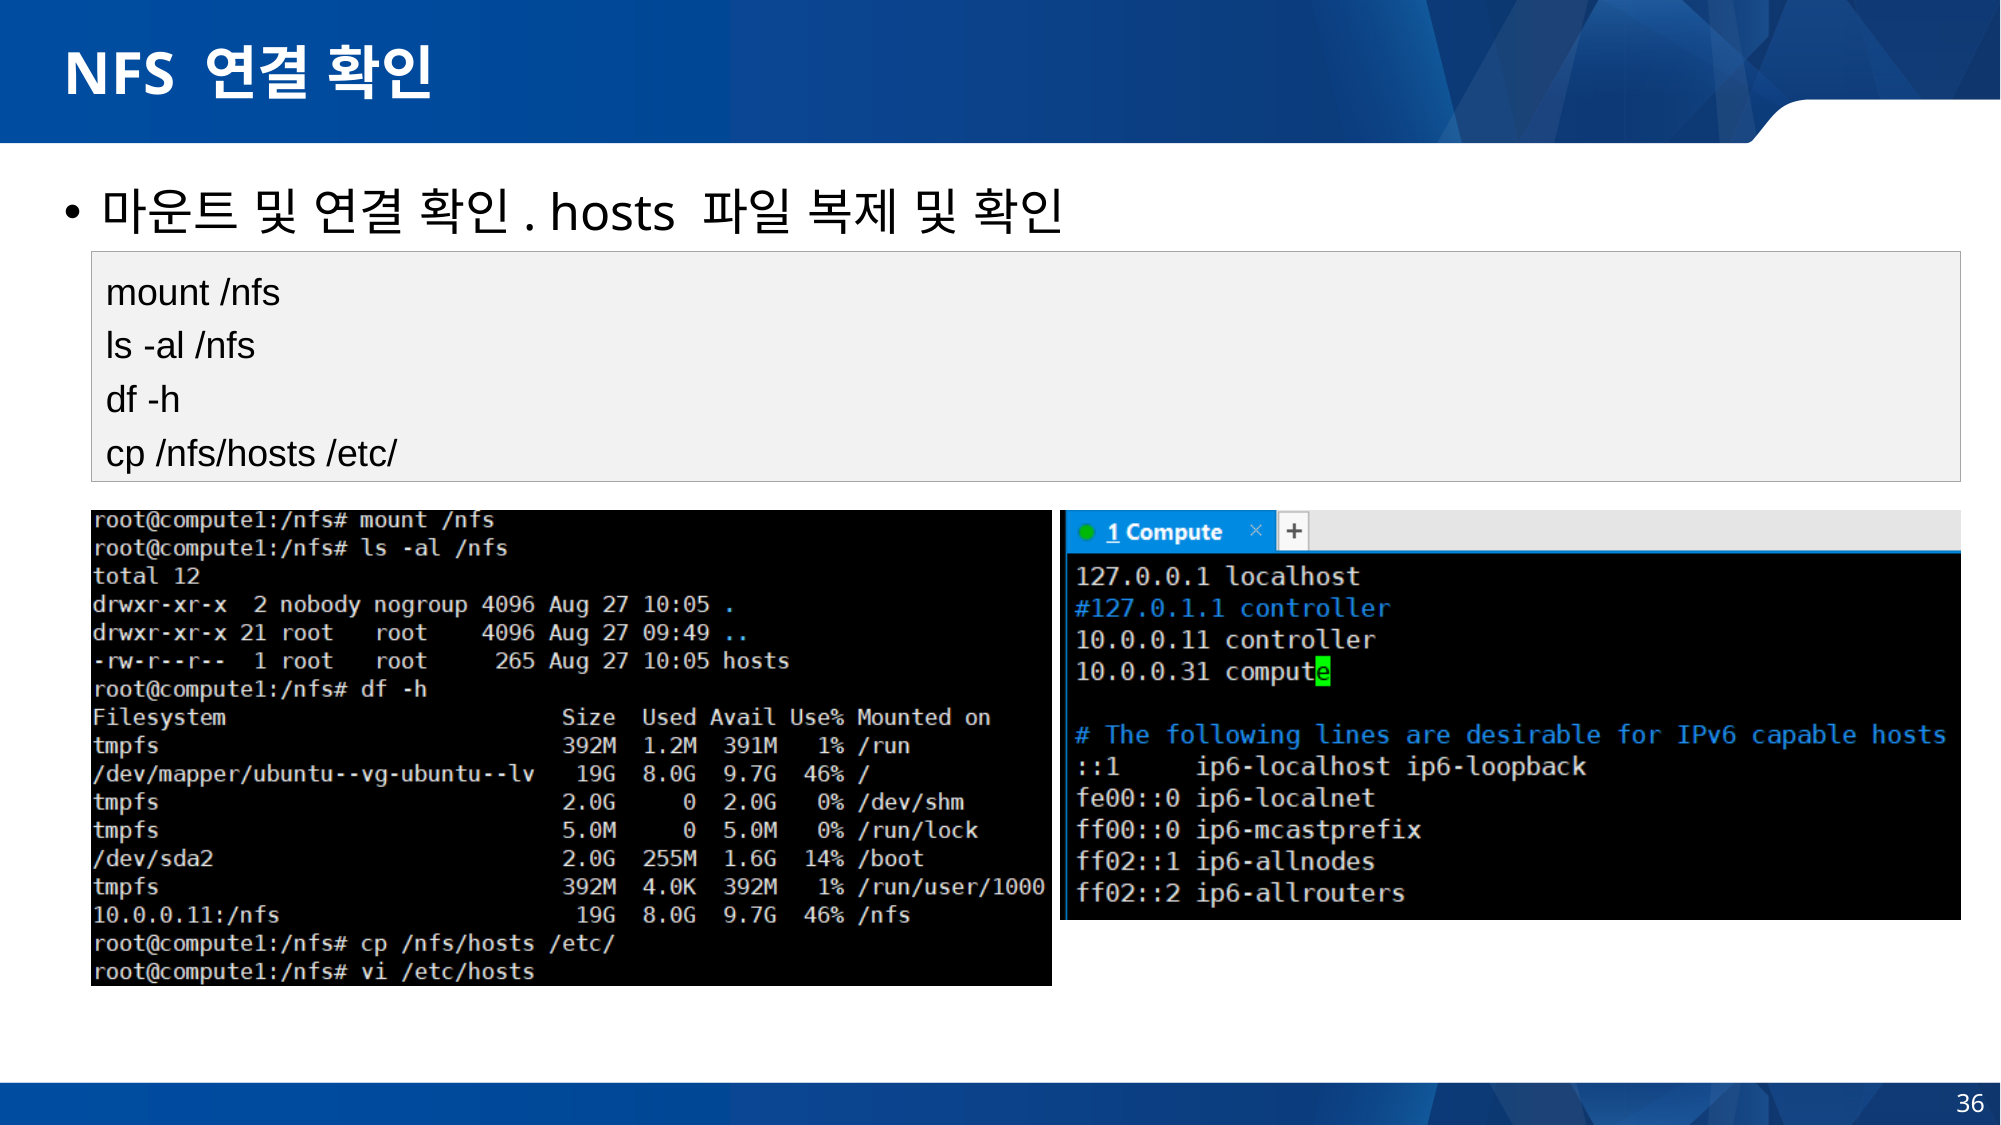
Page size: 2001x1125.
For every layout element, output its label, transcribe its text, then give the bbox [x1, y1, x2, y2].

picture [0, 0, 2001, 1125]
list 마운트 및 연결 확인. hosts 파일 복제 및 확인 [48, 158, 1961, 1069]
slide_number 36 [1787, 1084, 2000, 1125]
text_box mount /nfs ls -al /nfs df -h cp /nfs/hosts /etc/ [91, 251, 1961, 482]
title NFS 연결 확인 [48, 31, 1961, 120]
